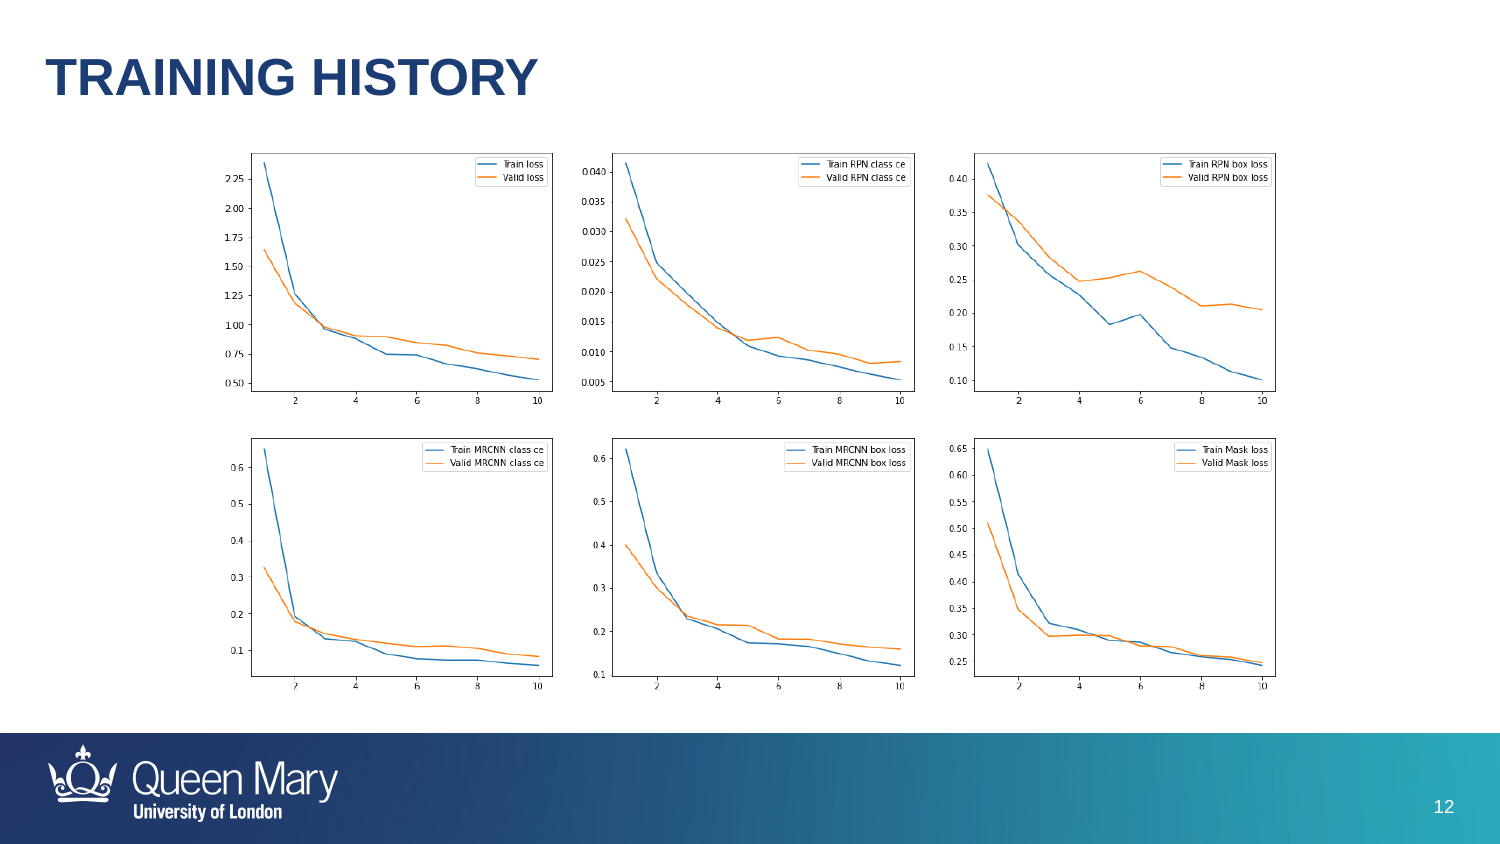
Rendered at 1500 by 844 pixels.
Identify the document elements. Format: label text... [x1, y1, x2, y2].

picture [0, 733, 1500, 844]
text_box TRAINING HISTORY [30, 43, 1454, 214]
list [218, 146, 1281, 697]
